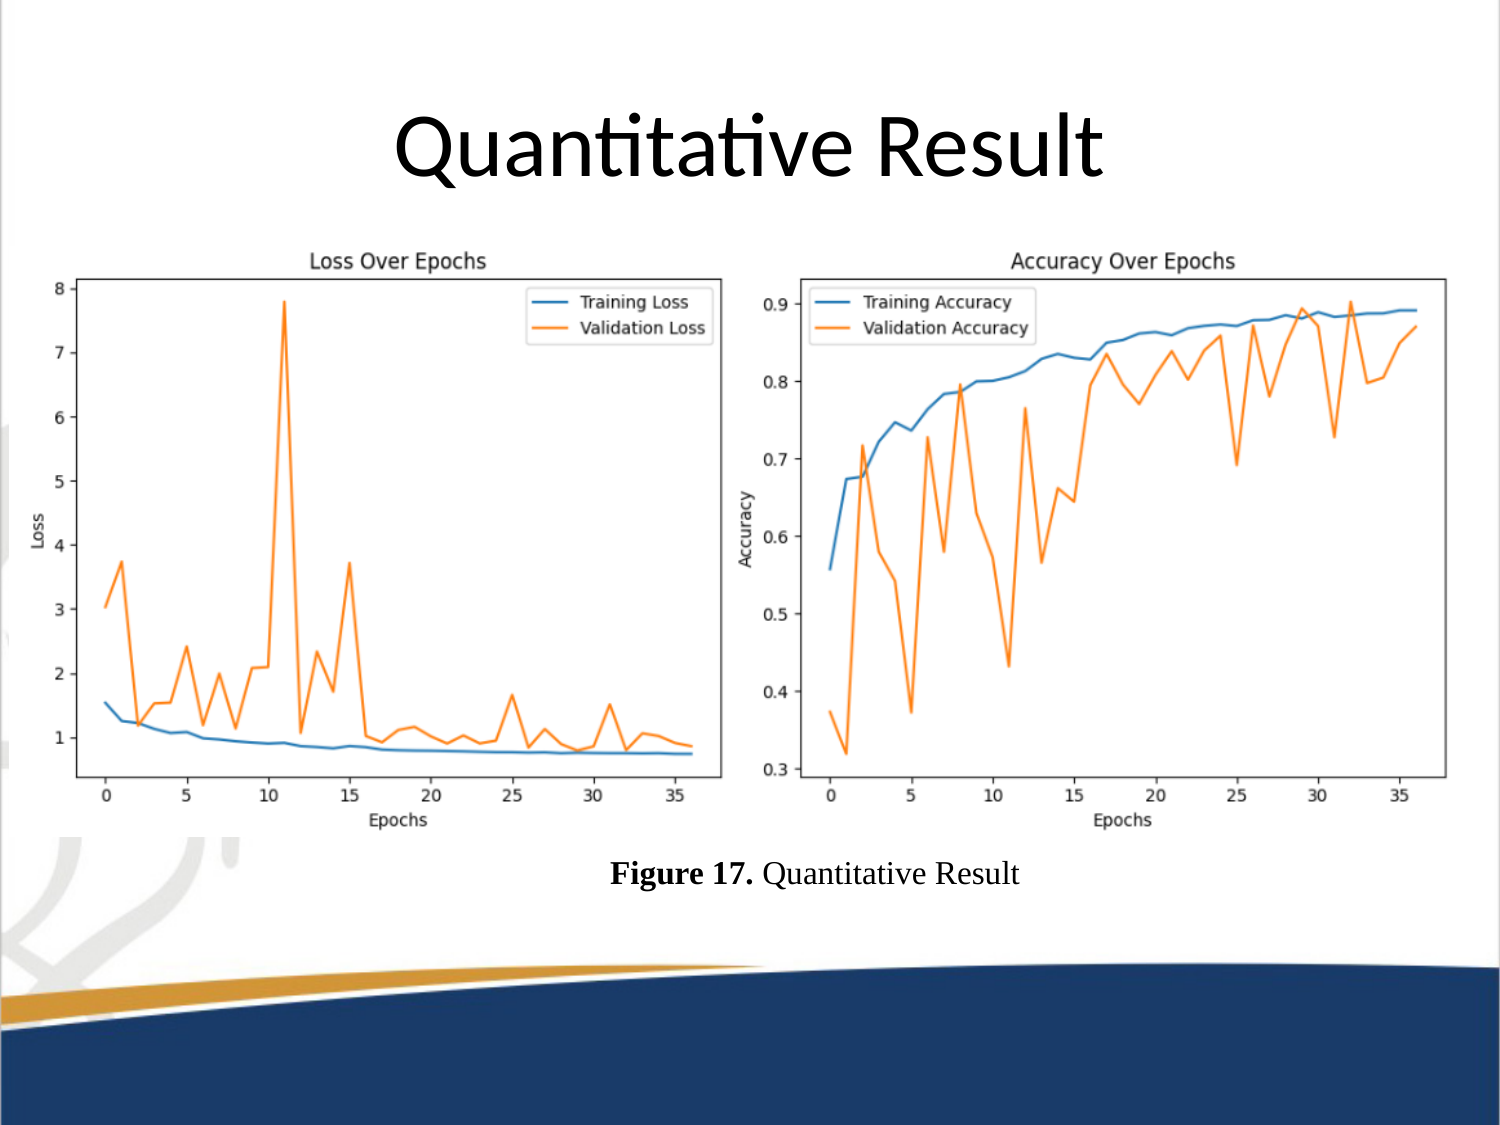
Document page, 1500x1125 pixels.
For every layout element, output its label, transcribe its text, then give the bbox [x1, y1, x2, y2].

picture [0, 0, 1500, 1125]
text_box Figure 17. Quantitative Result [558, 858, 1043, 899]
title Quantitative Result [75, 45, 1425, 234]
